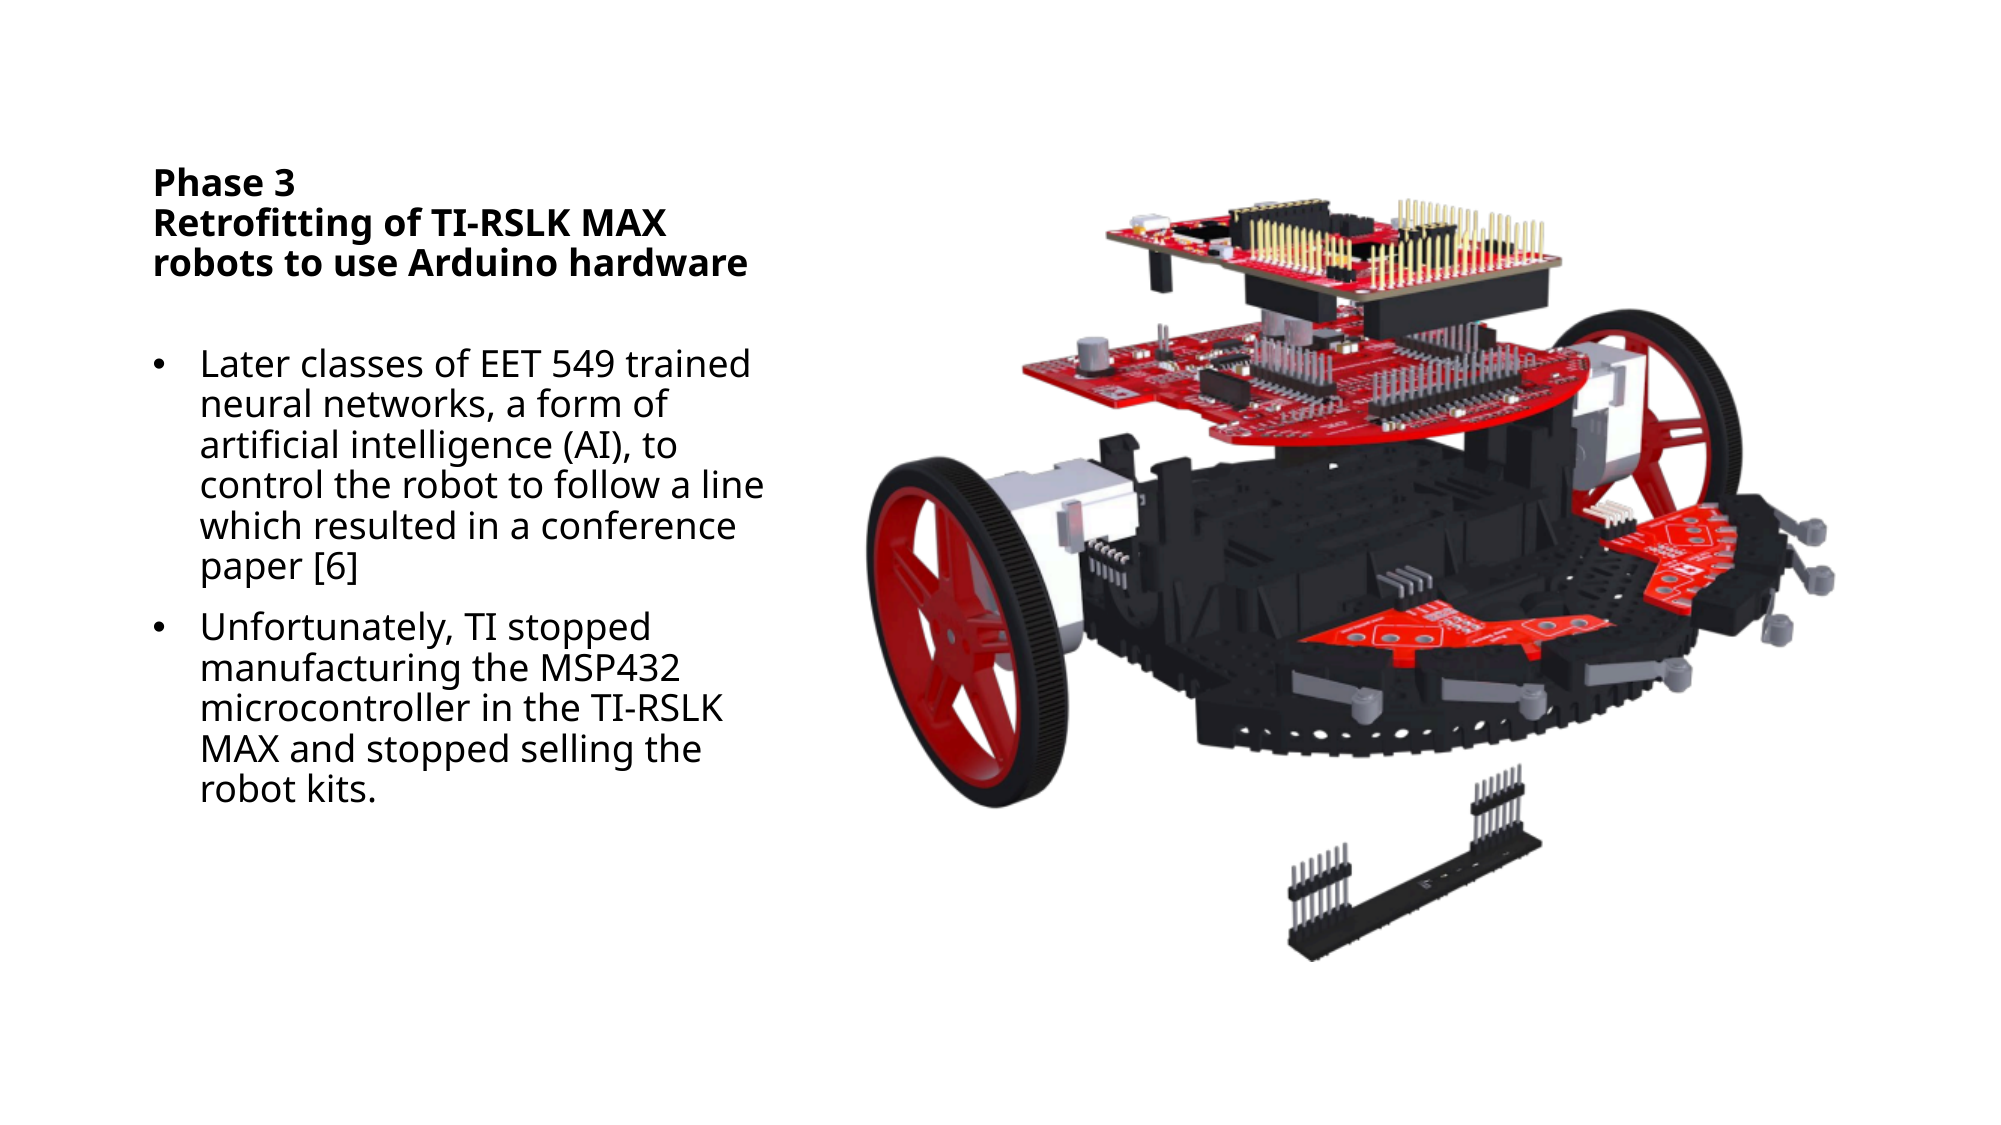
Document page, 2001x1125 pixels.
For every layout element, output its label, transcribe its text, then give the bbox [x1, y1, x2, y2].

title Phase 3 Retrofitting of TI-RSLK MAX robots to use Arduino hardware [137, 75, 783, 337]
list Later classes of EET 549 trained neural networks, a form of artificial intelligence (AI), to control the robot to follow a line which resulted in a conference paper [6] Unfortunately, TI stopped manufacturing the MSP432 microcontroller in the TI-RSLK MAX and stopped selling the robot kits. [137, 337, 783, 963]
picture [850, 161, 1863, 962]
